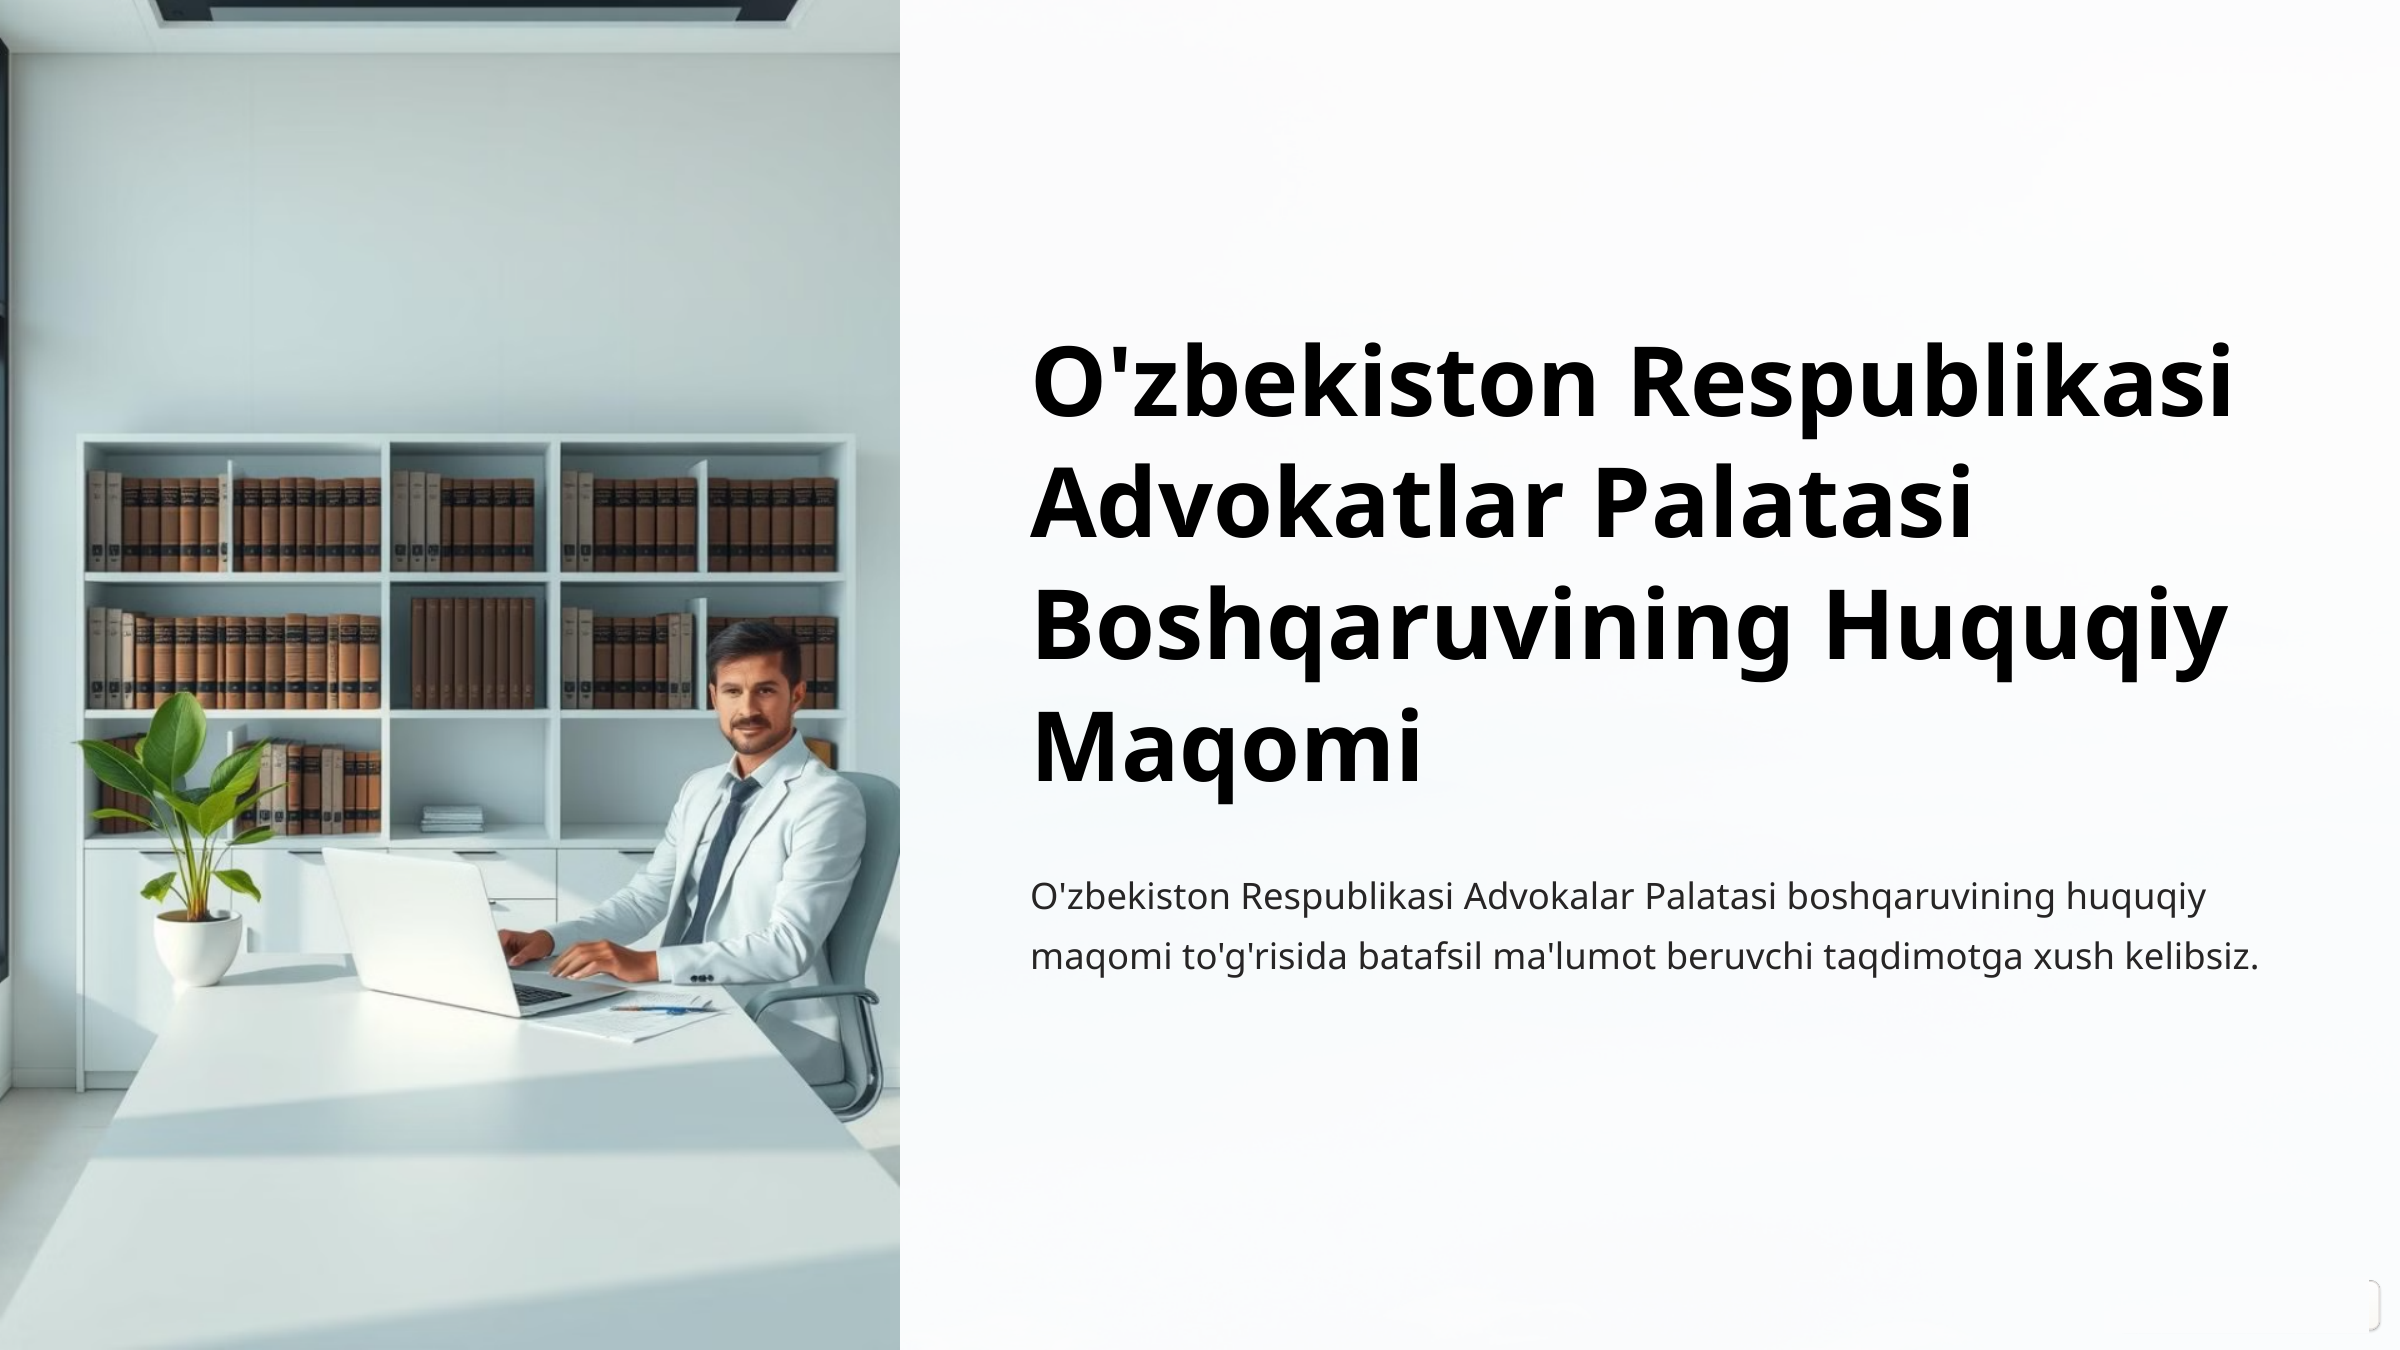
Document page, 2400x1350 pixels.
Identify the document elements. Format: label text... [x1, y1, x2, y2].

text_box O'zbekiston Respublikasi Advokatlar Palatasi Boshqaruvining Huquqiy Maqomi [1030, 313, 2270, 802]
text_box O'zbekiston Respublikasi Advokalar Palatasi boshqaruvining huquqiy maqomi to'g'risida batafsil ma'lumot beruvchi taqdimotga xush kelibsiz. [1030, 857, 2270, 1037]
picture [2104, 1271, 2389, 1339]
picture [0, 0, 900, 1350]
